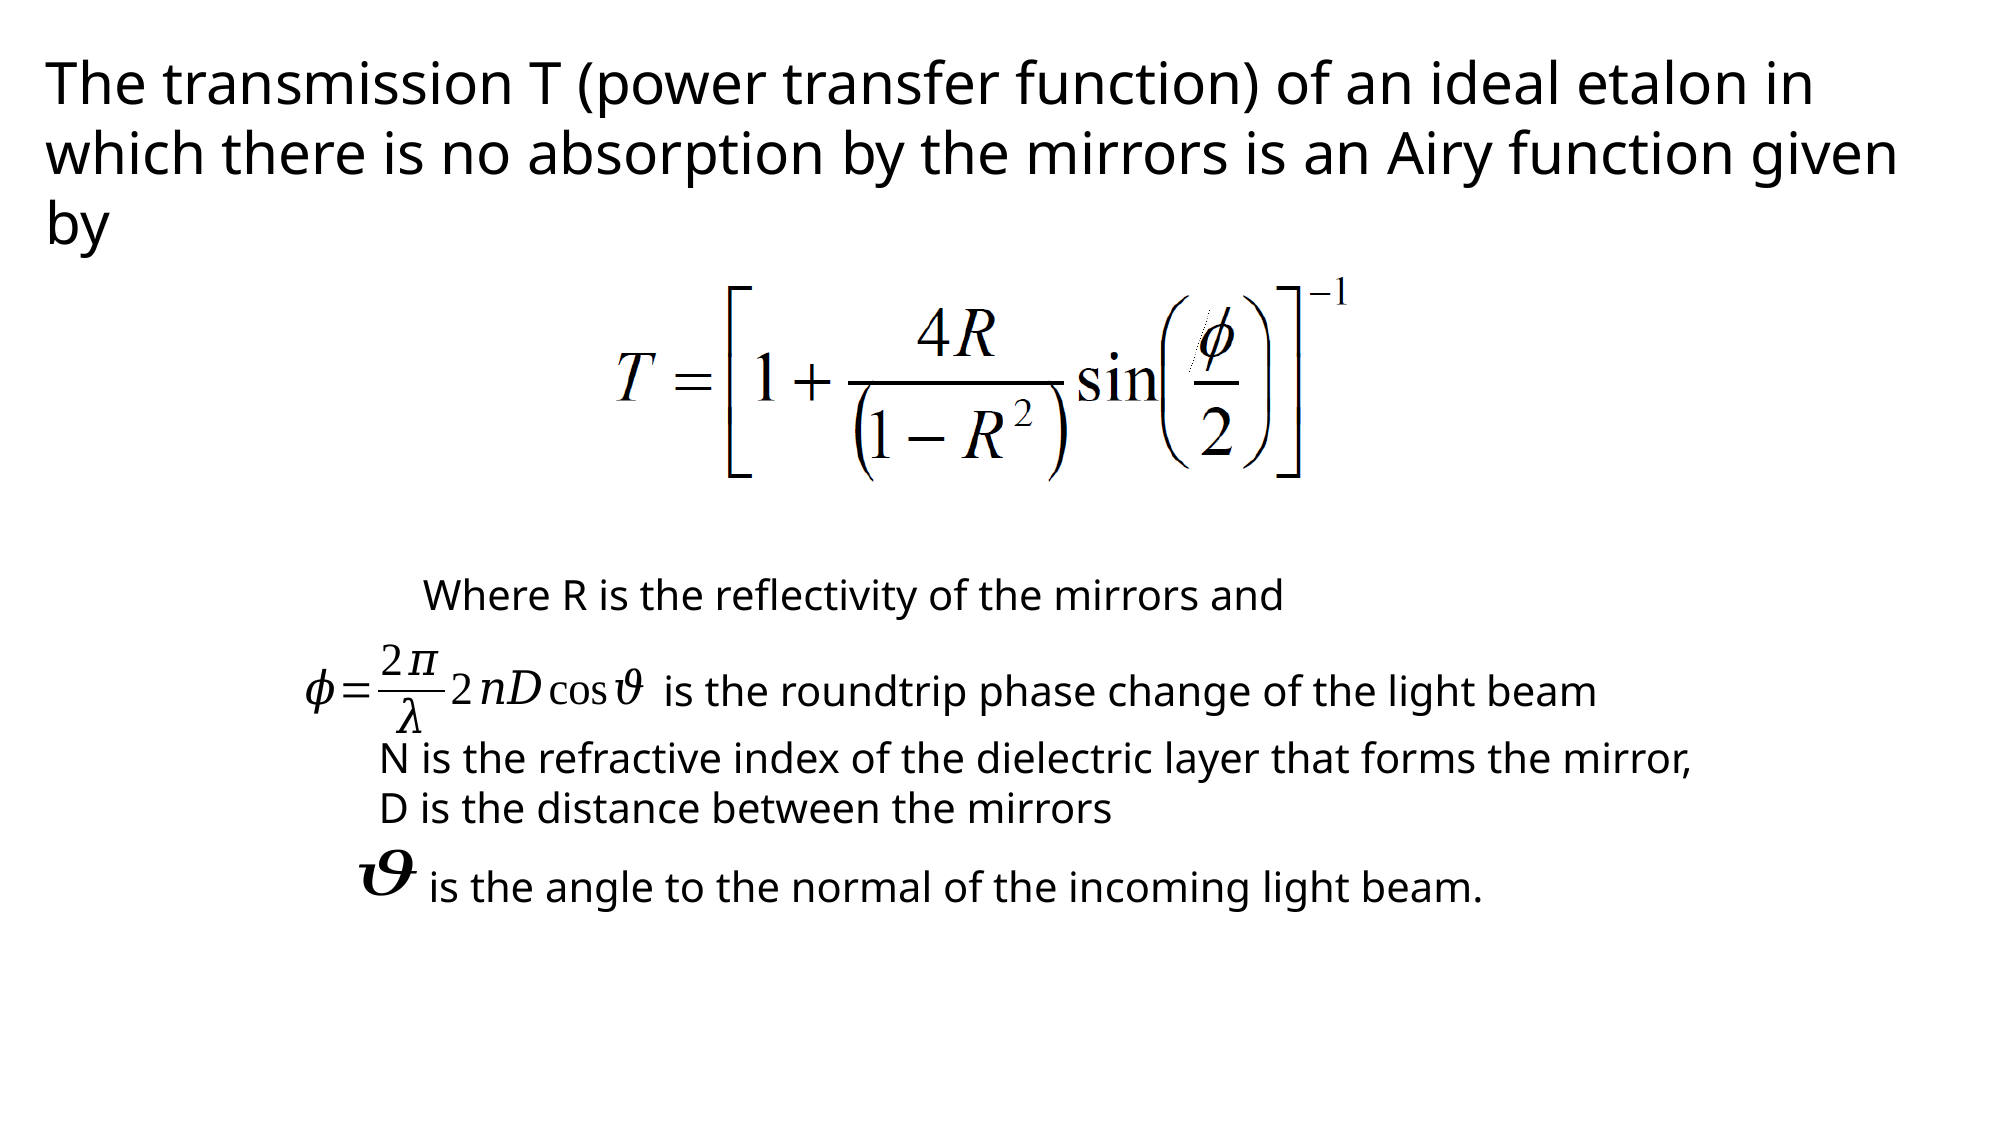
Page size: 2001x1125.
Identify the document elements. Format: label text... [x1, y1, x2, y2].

text_box Where R is the reflectivity of the mirrors and [408, 561, 1312, 626]
text_box is the roundtrip phase change of the light beam [648, 656, 1625, 722]
text_box is the angle to the normal of the incoming light beam. [413, 853, 1521, 919]
picture [604, 256, 1352, 485]
text_box The transmission T (power transfer function) of an ideal etalon in which there is no absorption by the mirrors is an Airy function given by [31, 38, 1933, 264]
text_box N is the refractive index of the dielectric layer that forms the mirror, D is the distance between the mirrors [363, 724, 1849, 840]
